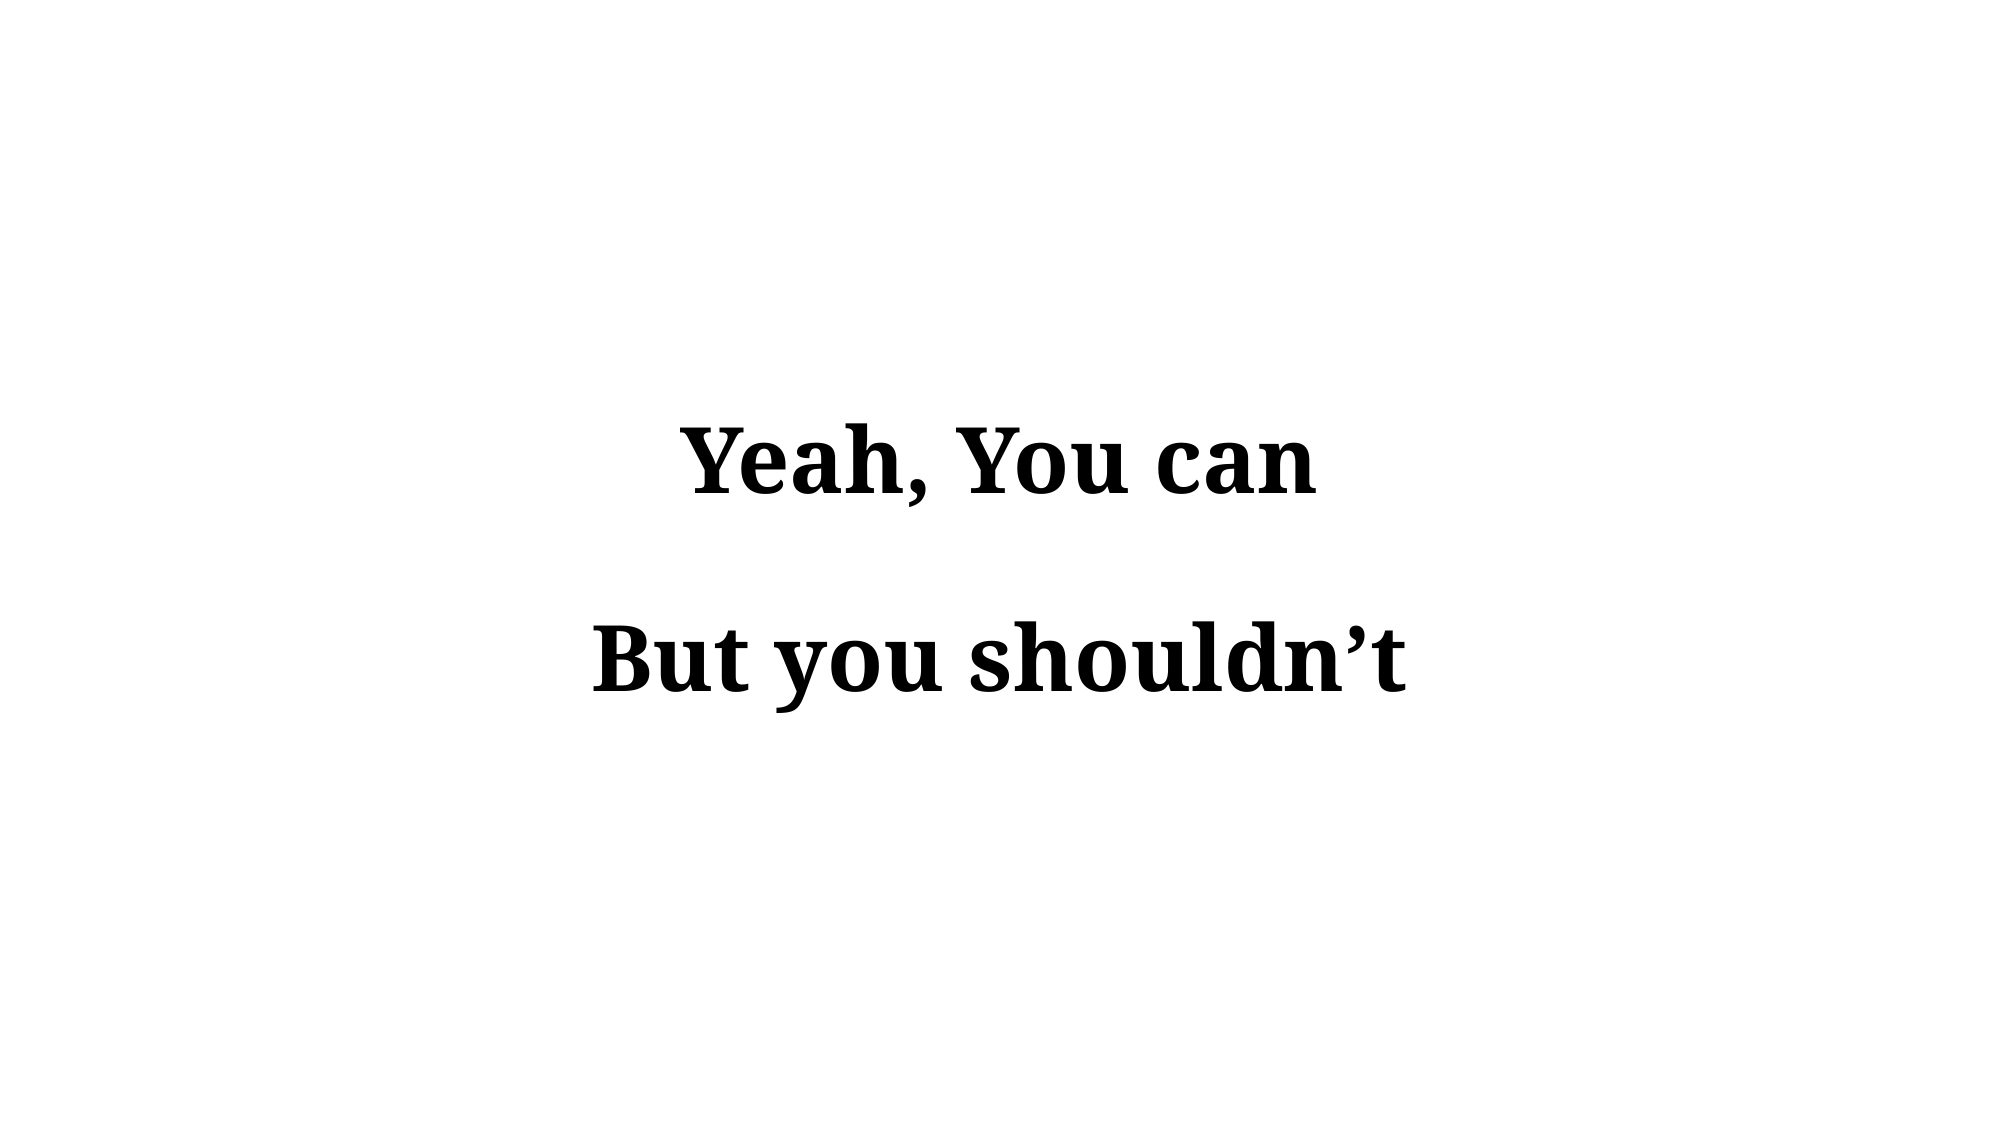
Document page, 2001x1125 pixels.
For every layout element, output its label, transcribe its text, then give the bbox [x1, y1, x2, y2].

title Yeah, You can But you shouldn’t [137, 311, 1863, 814]
